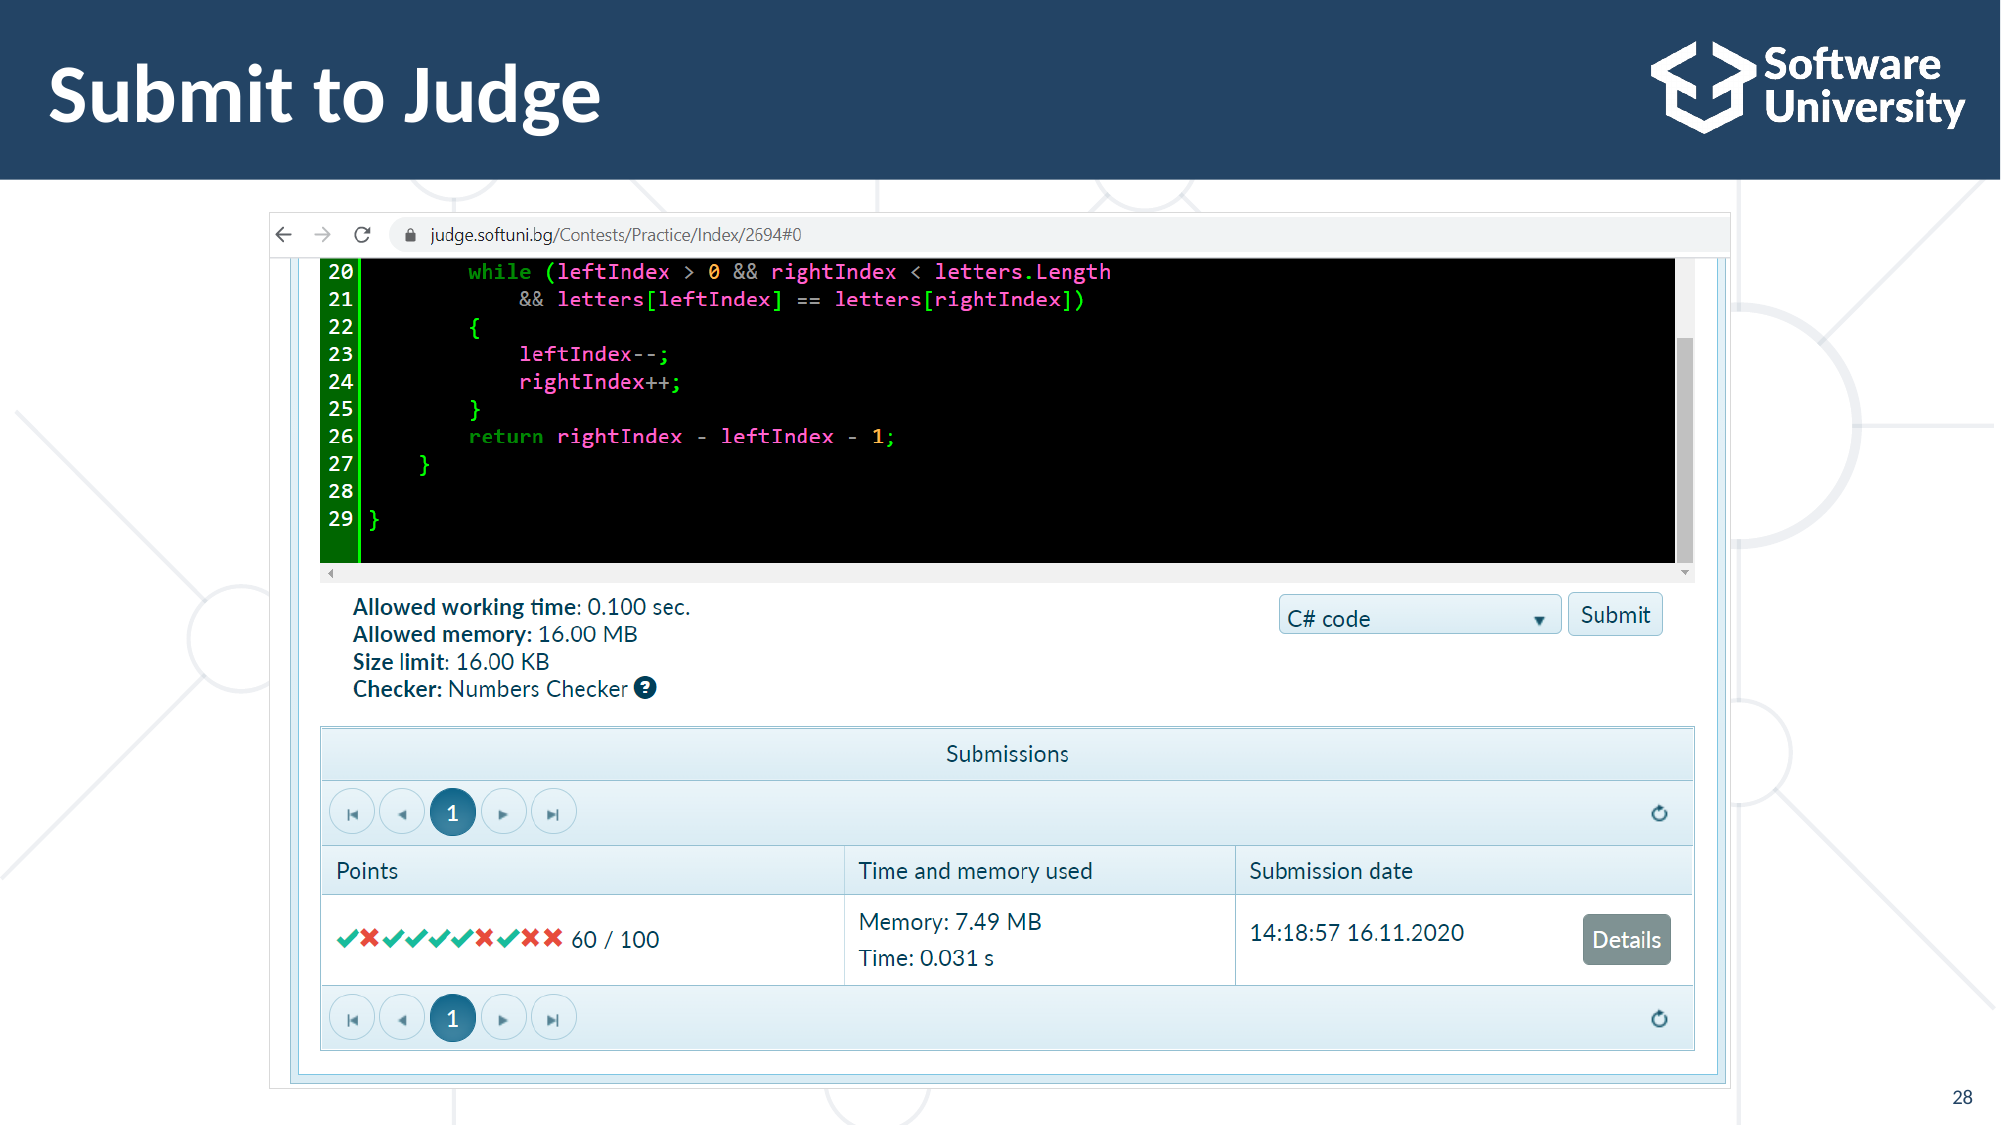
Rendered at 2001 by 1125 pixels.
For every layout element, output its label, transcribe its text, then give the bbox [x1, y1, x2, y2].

title Submit to Judge [31, 16, 1625, 162]
slide_number 28 [1927, 1067, 1989, 1117]
picture [268, 212, 1731, 1089]
picture [1651, 41, 1966, 134]
